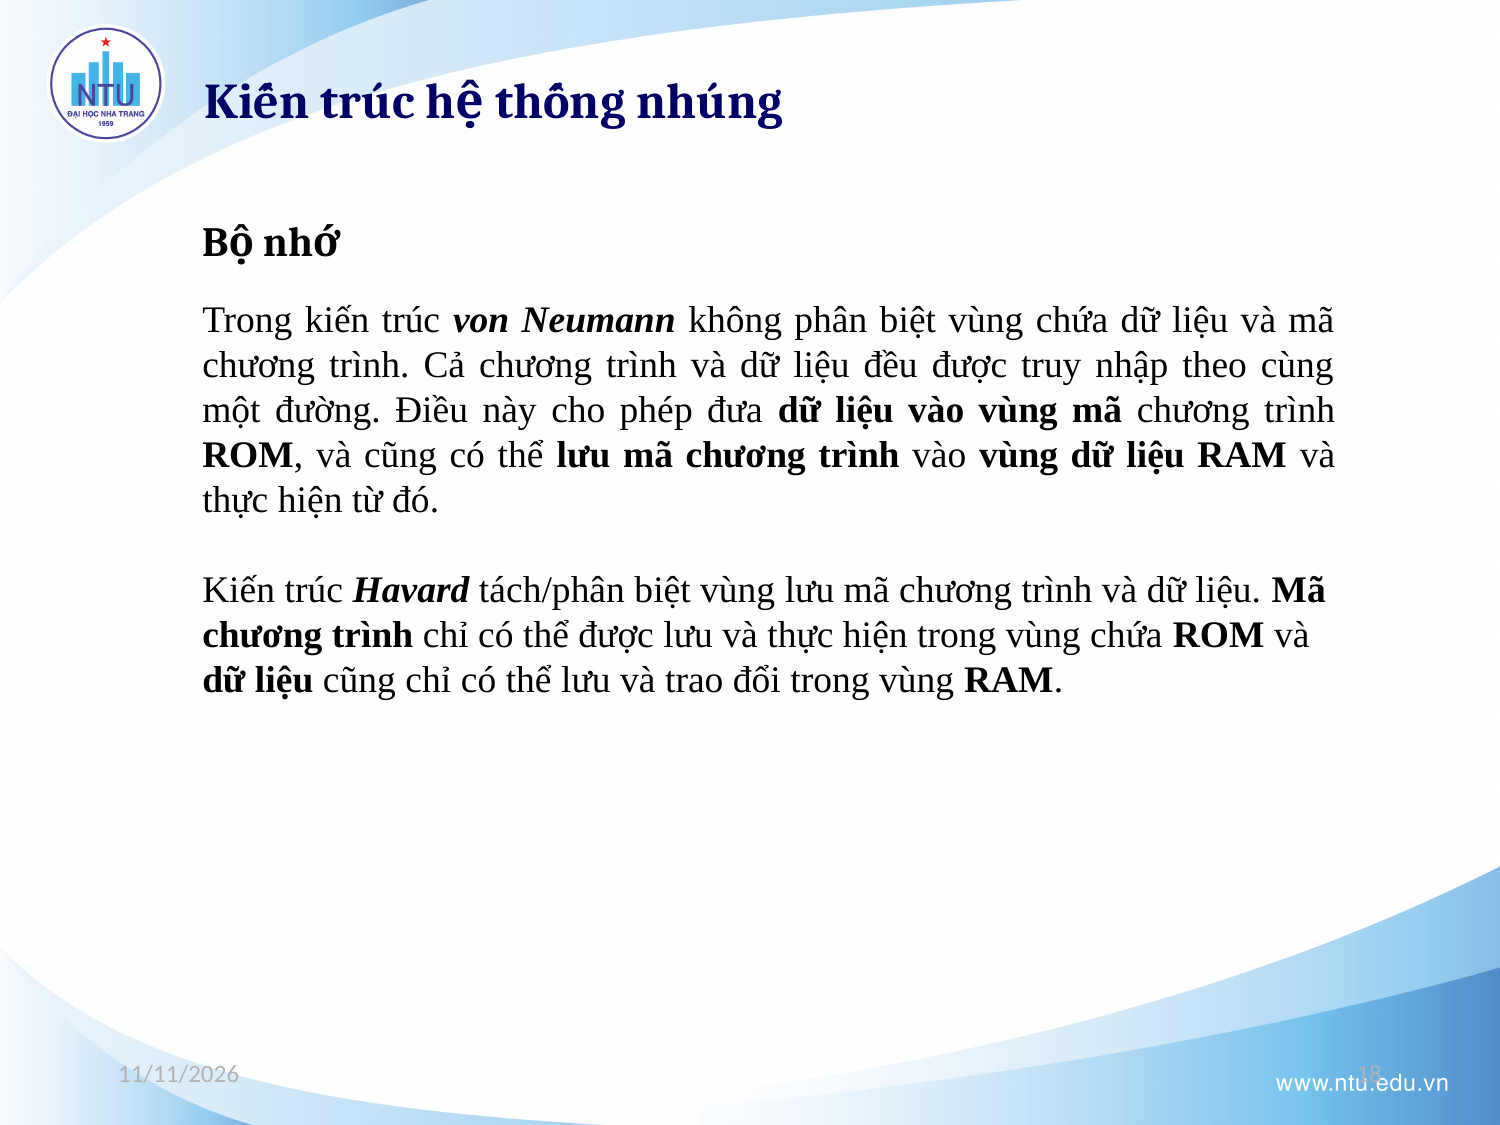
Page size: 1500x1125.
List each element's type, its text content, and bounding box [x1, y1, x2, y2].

text_box Bộ nhớ [199, 212, 1338, 265]
picture [0, 0, 1500, 1125]
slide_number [103, 1042, 441, 1103]
slide_number 18 [1059, 1042, 1397, 1103]
text_box Kiến trúc hệ thống nhúng [187, 61, 1250, 137]
text_box Trong kiến trúc von Neumann không phân biệt vùng chứa dữ liệu và mã chương trình. Cả chương trình và dữ liệu đều được truy nhập theo cùng một đường. Điều này cho phép đưa dữ liệu vào vùng mã chương trình ROM, và cũng có thể lưu mã chương trình vào vùng dữ liệu RAM và thực hiện từ đó. Kiến trúc Havard tách/phân biệt vùng lưu mã chương trình và dữ liệu. Mã chương trình chỉ có thể được lưu và thực hiện trong vùng chứa ROM và dữ liệu cũng chỉ có thể lưu và trao đổi trong vùng RAM. [187, 287, 1350, 798]
